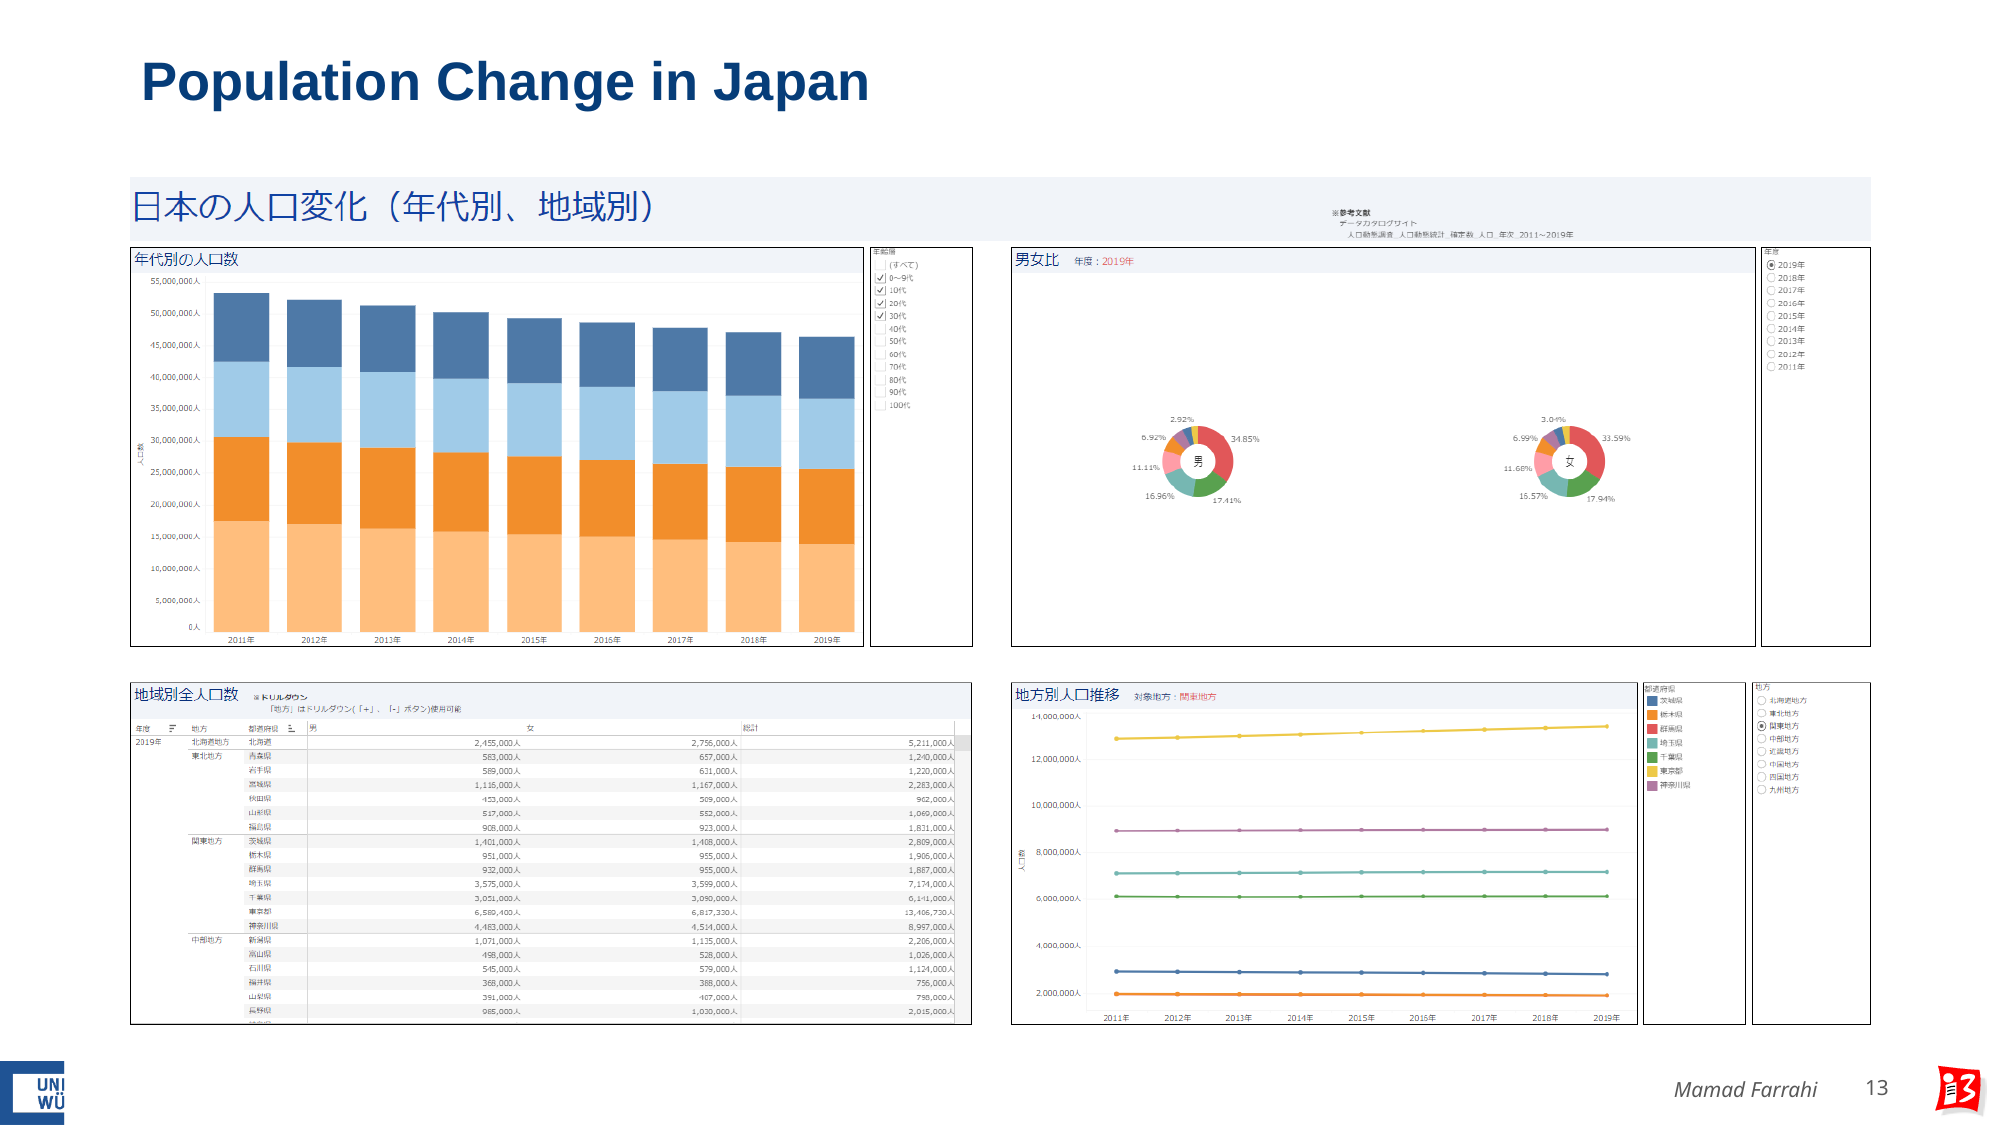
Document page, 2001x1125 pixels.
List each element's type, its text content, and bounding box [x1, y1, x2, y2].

title Population Change in Japan [125, 25, 1875, 132]
slide_number 13 [1832, 1070, 1922, 1108]
picture [0, 1061, 65, 1125]
picture [125, 172, 1874, 1030]
